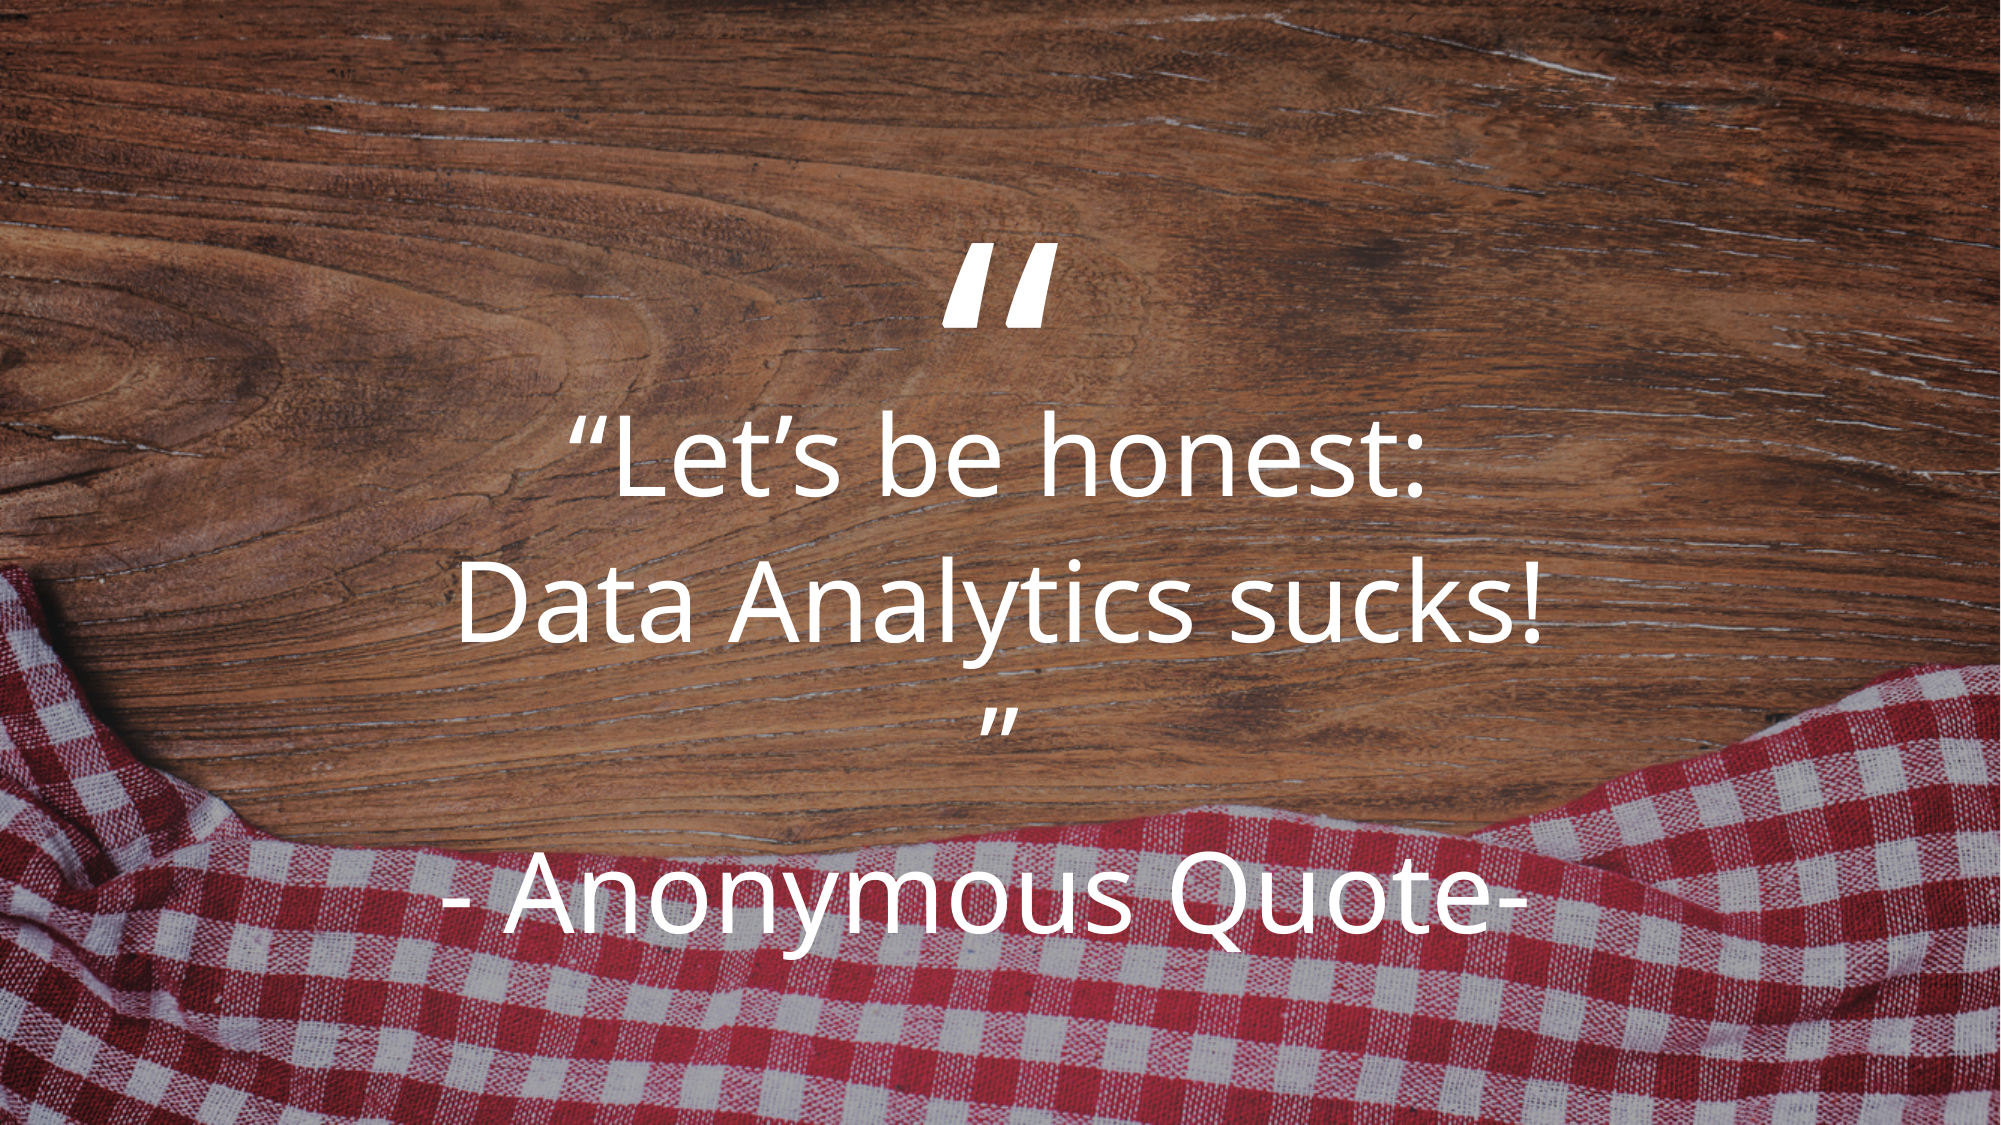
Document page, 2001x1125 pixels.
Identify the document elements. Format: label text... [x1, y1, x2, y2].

picture [0, 0, 2001, 1125]
text_box “Let’s be honest: Data Analytics sucks! ” - Anonymous Quote- [188, 365, 1811, 1110]
text_box “ [874, 137, 1126, 365]
